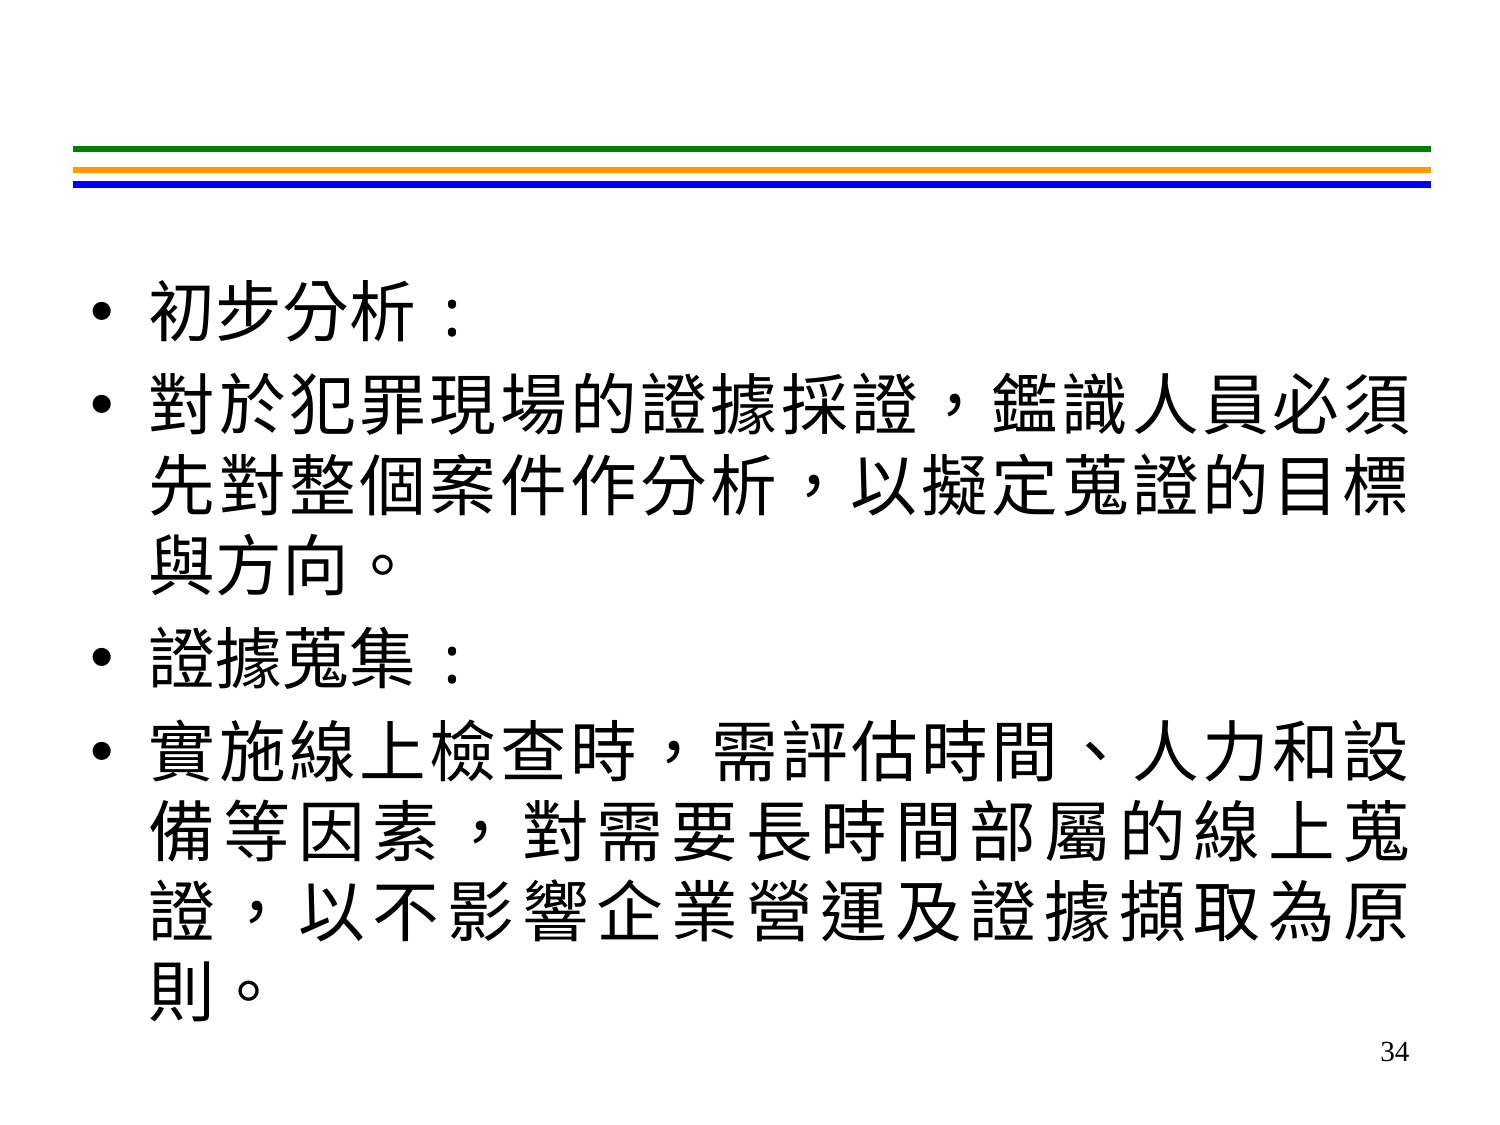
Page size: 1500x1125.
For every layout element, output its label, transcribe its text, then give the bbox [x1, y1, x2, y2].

slide_number 34 [1074, 1024, 1425, 1103]
list 初步分析: 對於犯罪現場的證據採證，鑑識人員必須先對整個案件作分析，以擬定蒐證的目標與方向。 證據蒐集: 實施線上檢查時，需評估時間、人力和設備等因素，對需要長時間部屬的線上蒐證，以不影響企業營運及證據擷取為原則。 [75, 262, 1425, 1005]
